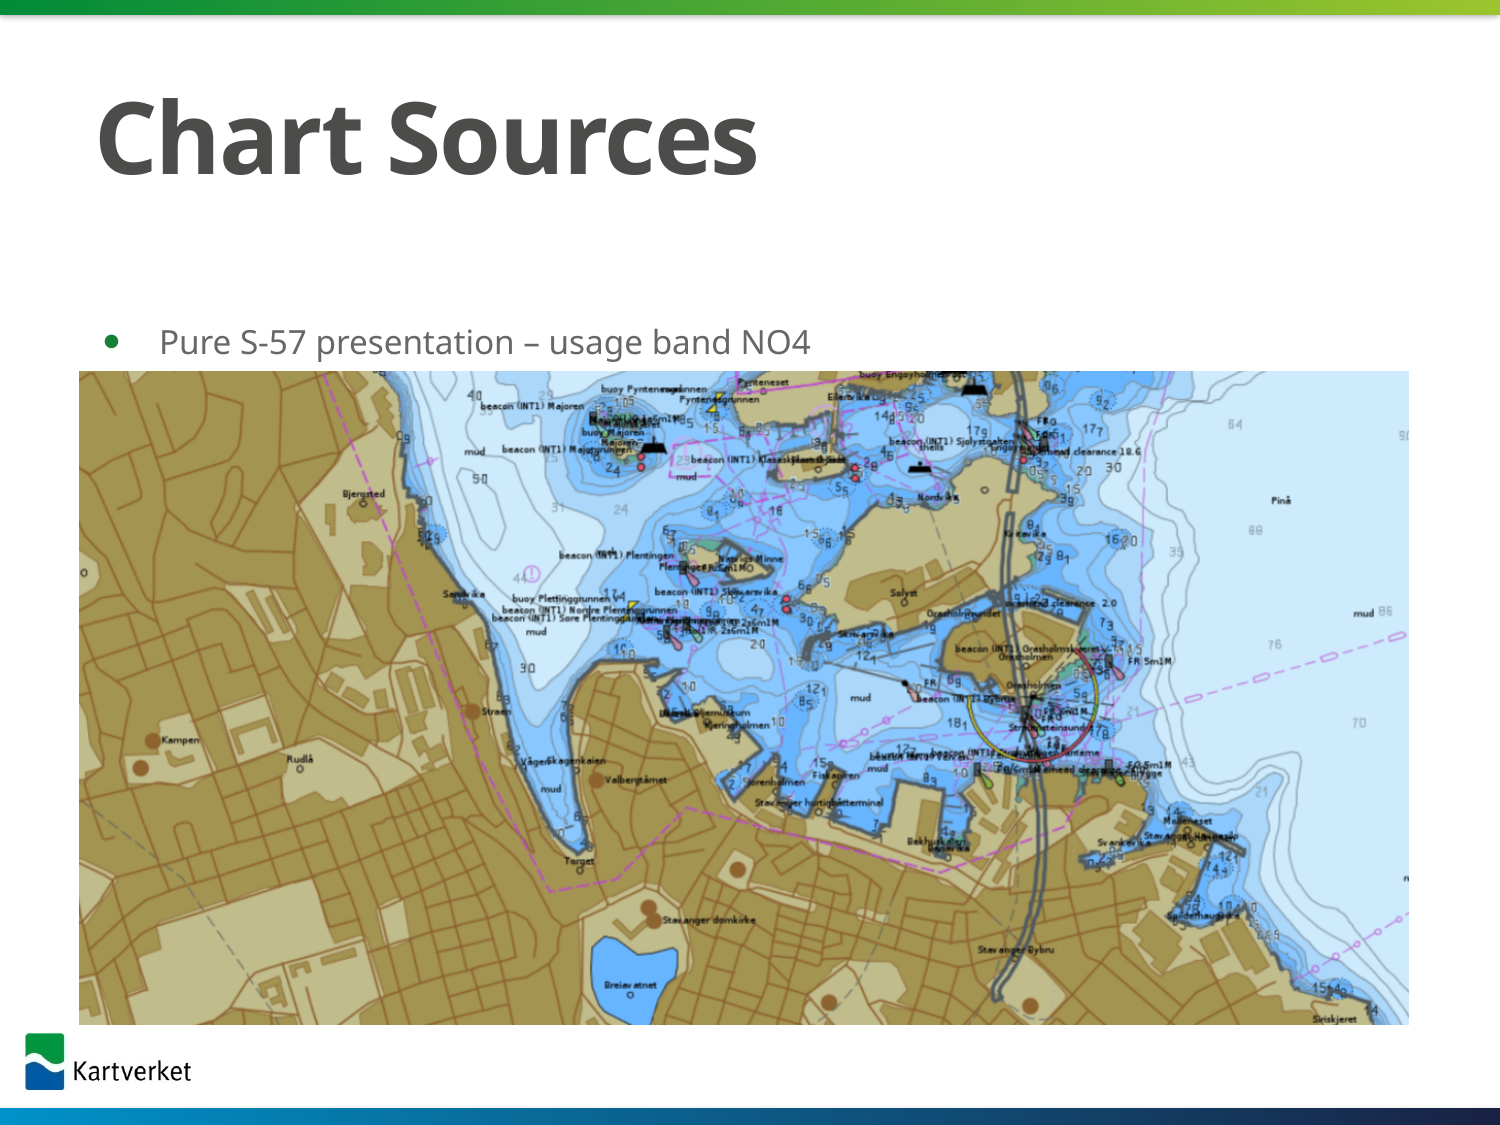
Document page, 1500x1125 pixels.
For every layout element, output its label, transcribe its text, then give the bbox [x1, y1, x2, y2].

title Chart Sources [94, 88, 1394, 311]
list Pure S-57 presentation – usage band NO4 [88, 314, 1389, 364]
picture [78, 371, 1409, 1025]
picture [25, 1033, 191, 1090]
